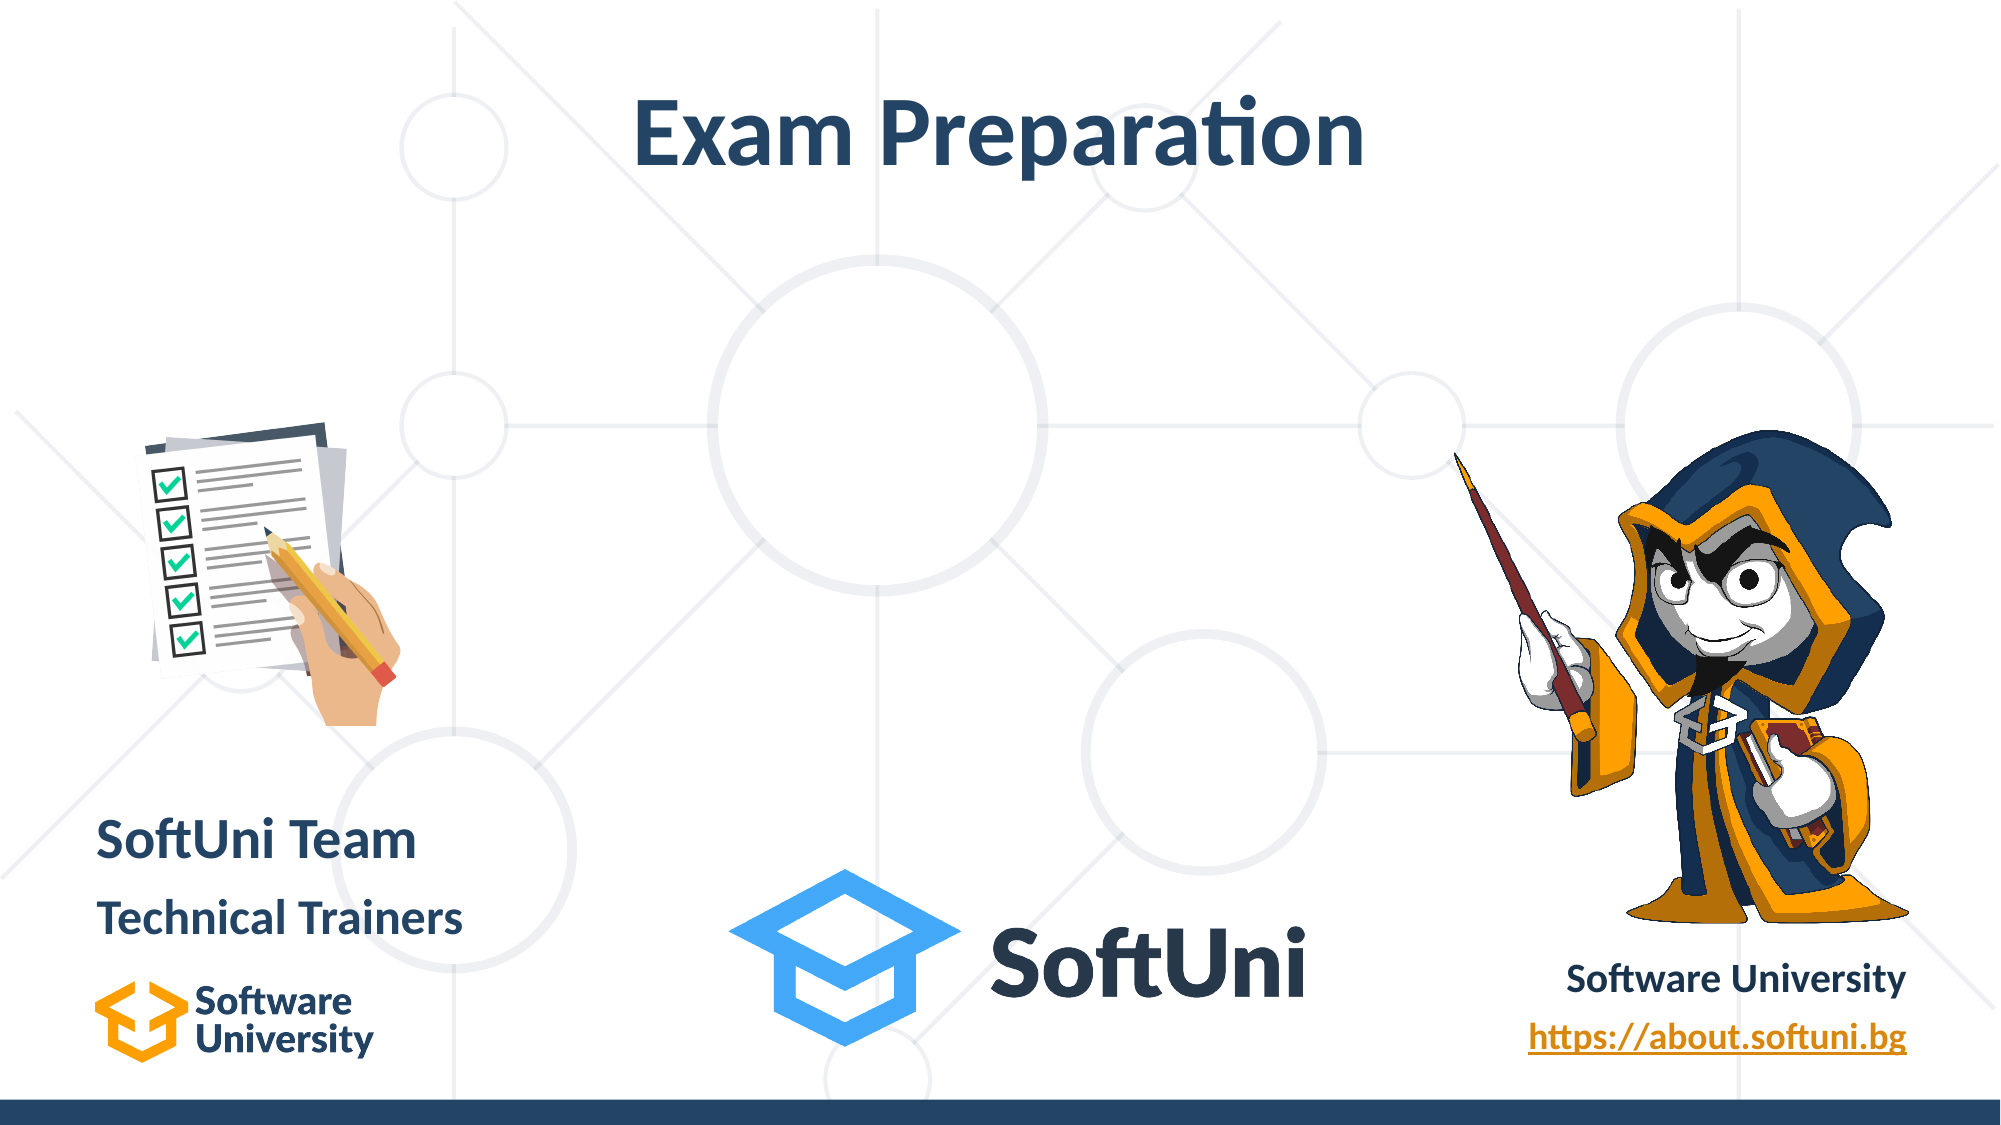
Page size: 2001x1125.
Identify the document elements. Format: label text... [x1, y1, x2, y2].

title Exam Preparation [90, 52, 1910, 198]
picture [709, 850, 1325, 1064]
picture [90, 398, 418, 727]
list https://about.softuni.bg [1428, 1005, 1913, 1062]
list SoftUni Team [90, 795, 580, 871]
list Technical Trainers [90, 876, 580, 950]
picture [83, 970, 384, 1074]
picture [1451, 428, 1910, 924]
list Software University [1428, 944, 1913, 1005]
